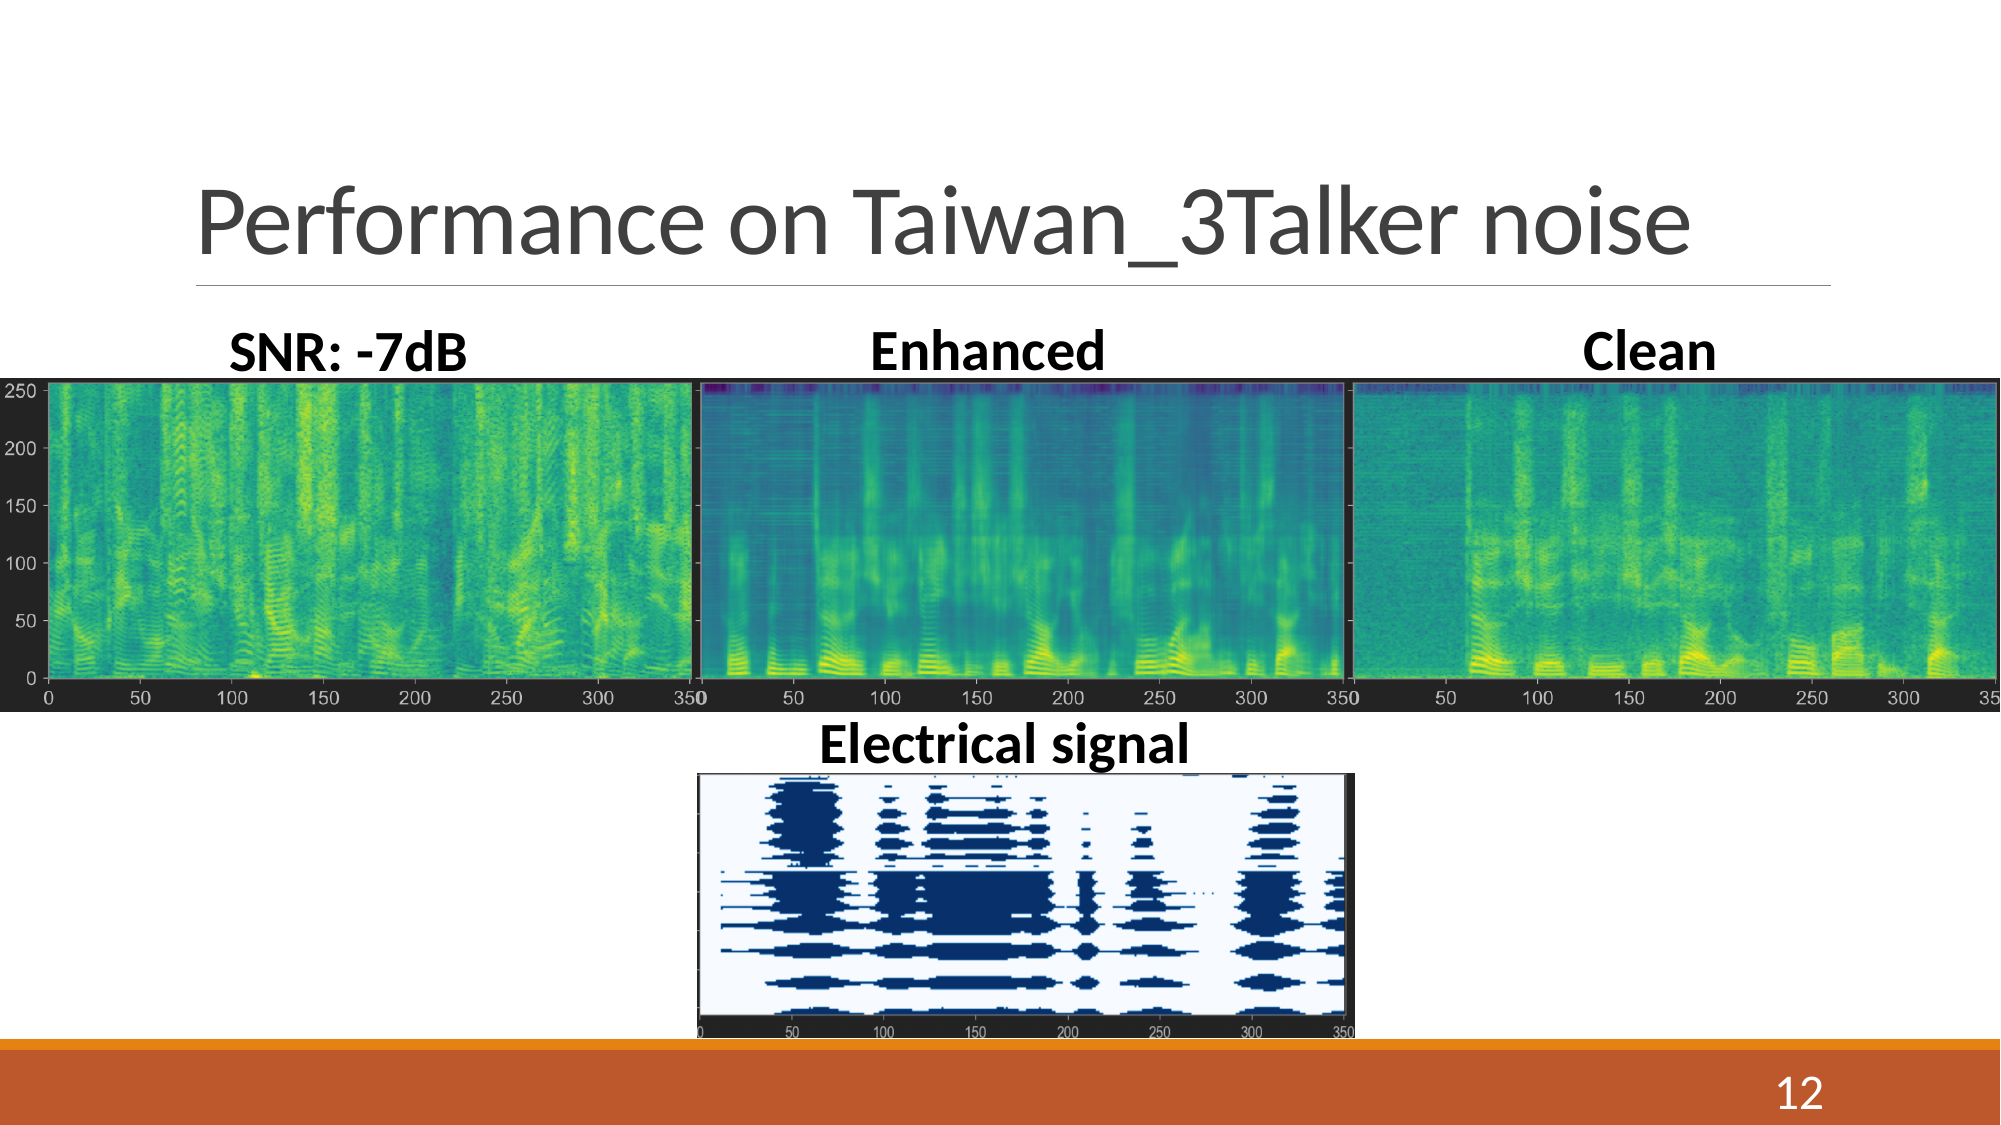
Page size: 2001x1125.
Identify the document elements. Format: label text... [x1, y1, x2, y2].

slide_number 12 [1624, 1059, 1840, 1120]
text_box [0, 304, 2000, 712]
text_box Electrical signal [620, 722, 1390, 784]
title Performance on Taiwan_3Talker noise [180, 44, 1830, 283]
picture [696, 773, 1355, 1039]
